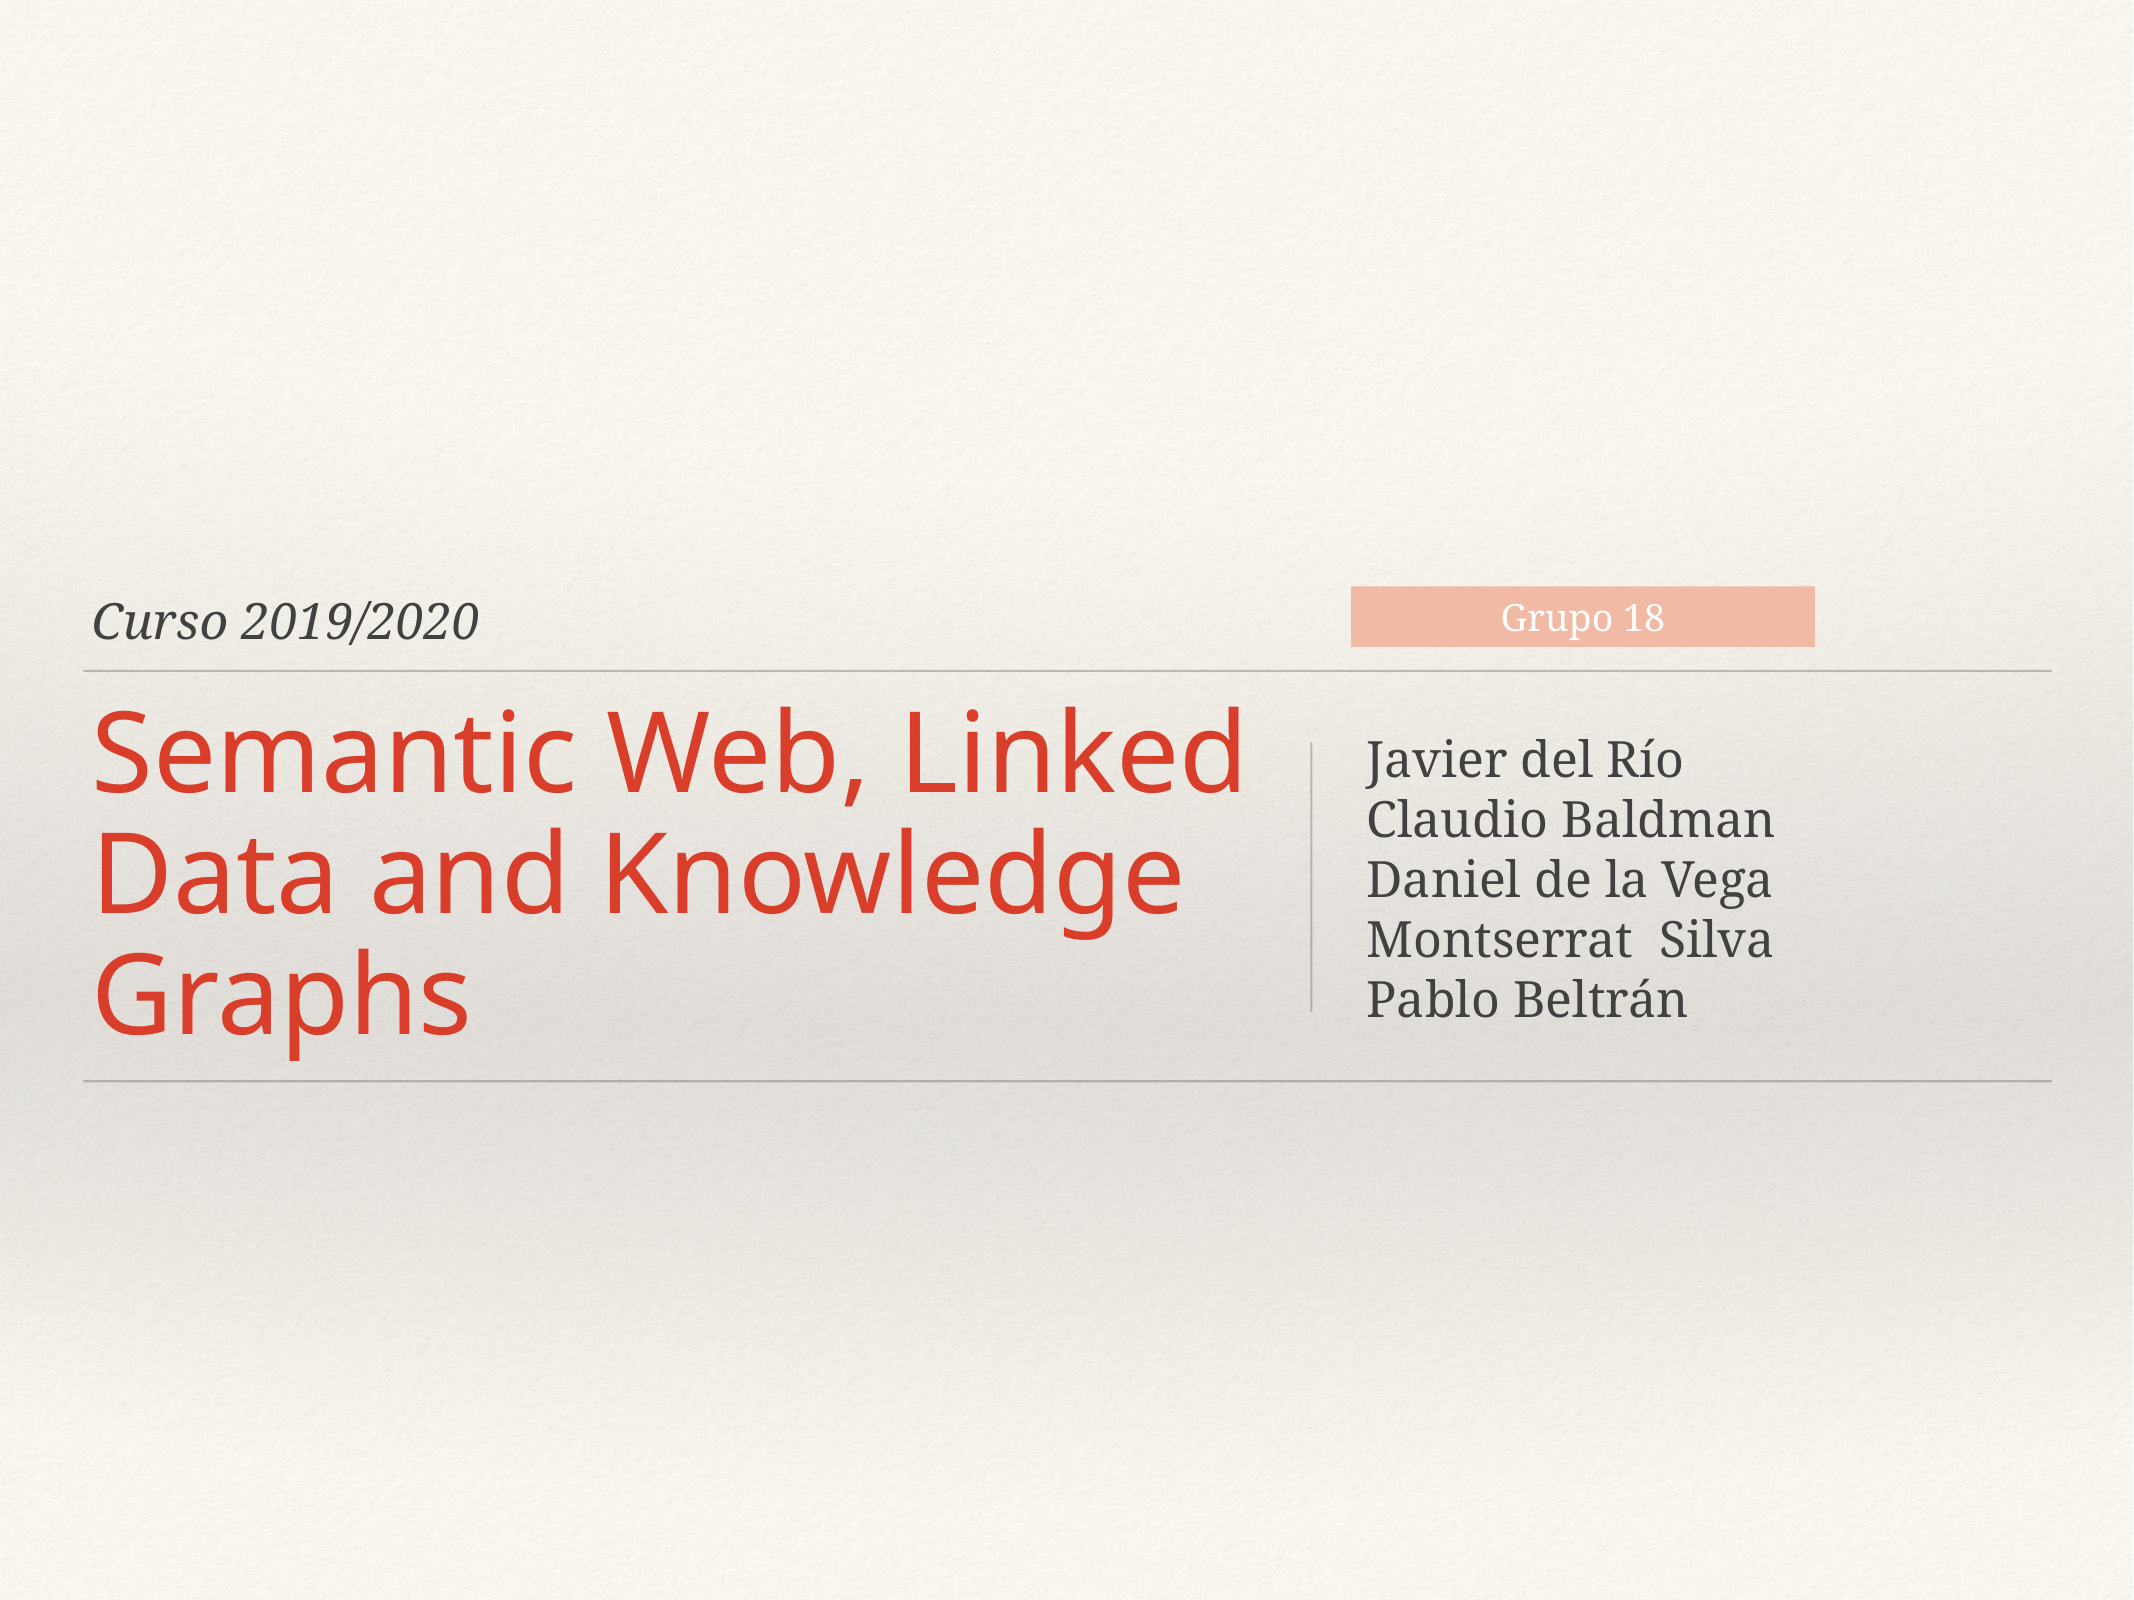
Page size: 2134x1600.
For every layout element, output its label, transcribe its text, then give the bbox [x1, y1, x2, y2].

subtitle Javier del Río Claudio Baldman Daniel de la Vega Montserrat Silva Pablo Beltrán [1358, 679, 2055, 1075]
title Semantic Web, Linked Data and Knowledge Graphs [83, 679, 1265, 1075]
text_box Grupo 18 [1351, 586, 1815, 647]
list Curso 2019/2020 [83, 151, 1265, 679]
list Curso 2019/2020 [83, 1075, 1265, 1082]
picture [0, 0, 2134, 1600]
